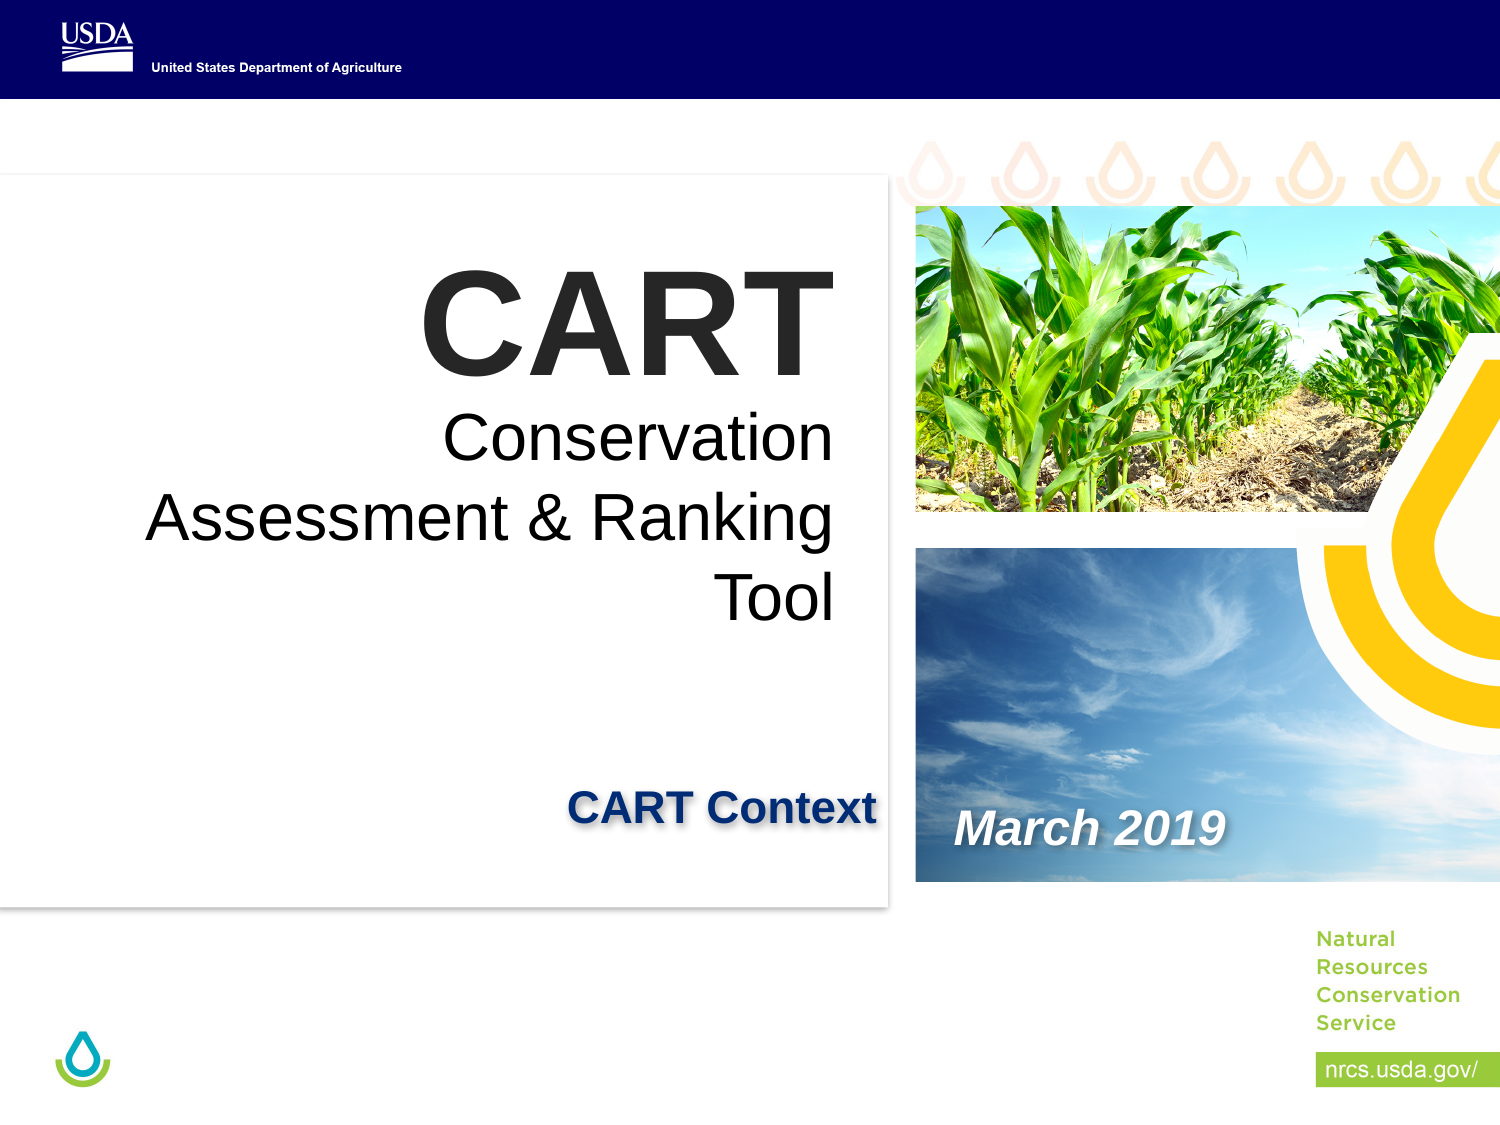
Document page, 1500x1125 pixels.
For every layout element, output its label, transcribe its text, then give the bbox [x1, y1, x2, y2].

title CART Context [4, 677, 893, 875]
text_box Conservation Assessment & Ranking Tool [75, 386, 850, 641]
list March 2019 [938, 725, 1485, 863]
text_box CART [249, 217, 850, 386]
text_box [0, 174, 889, 908]
picture [0, 0, 1500, 1125]
